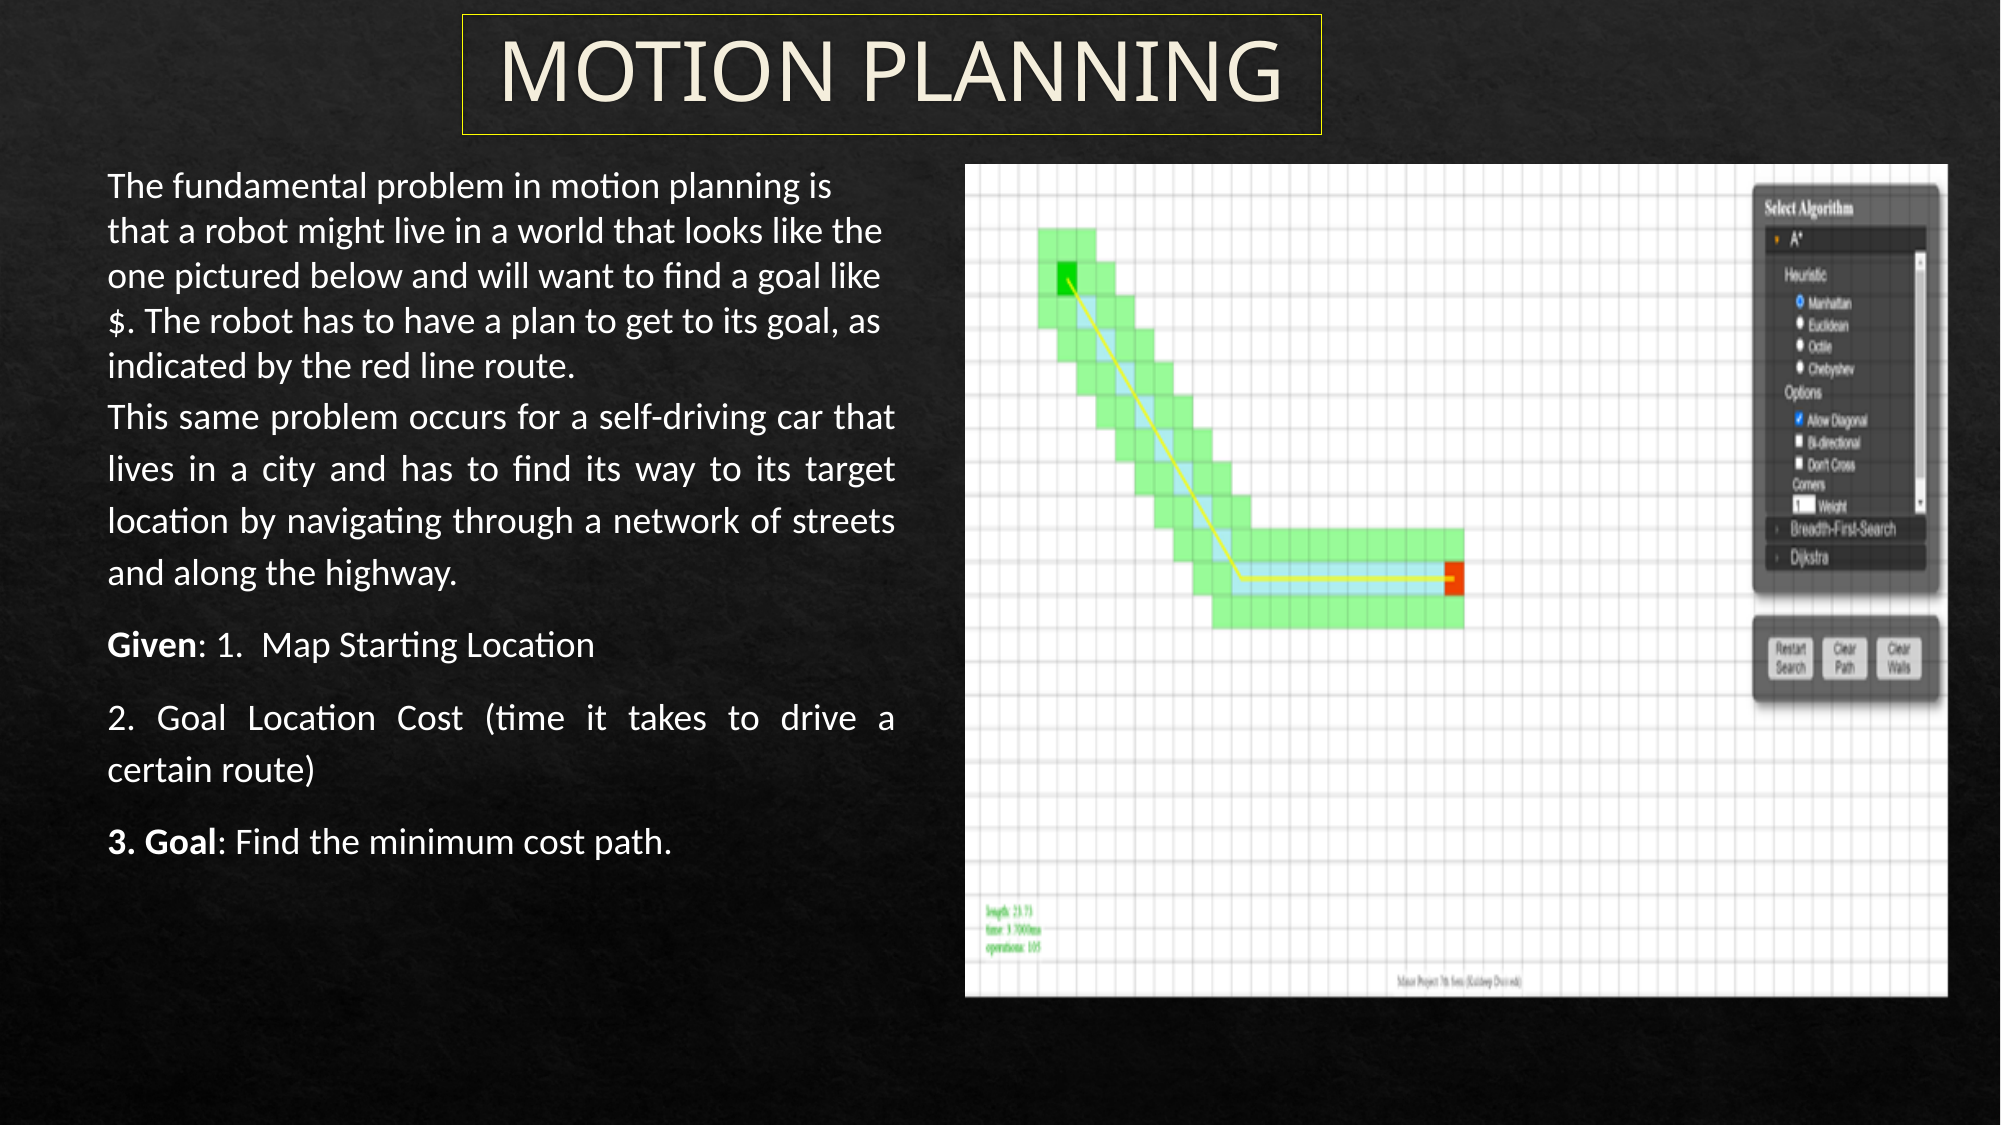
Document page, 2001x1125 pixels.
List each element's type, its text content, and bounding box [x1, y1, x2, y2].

text_box The fundamental problem in motion planning is that a robot might live in a world that looks like the one pictured below and will want to find a goal like $. The robot has to have a plan to get to its goal, as indicated by the red line route. This same problem occurs for a self-driving car that lives in a city and has to find its way to its target location by navigating through a network of streets and along the highway. Given: 1. Map Starting Location 2. Goal Location Cost (time it takes to drive a certain route) 3. Goal: Find the minimum cost path. [92, 153, 912, 1053]
title MOTION PLANNING [462, 14, 1322, 135]
picture [964, 164, 1951, 1002]
